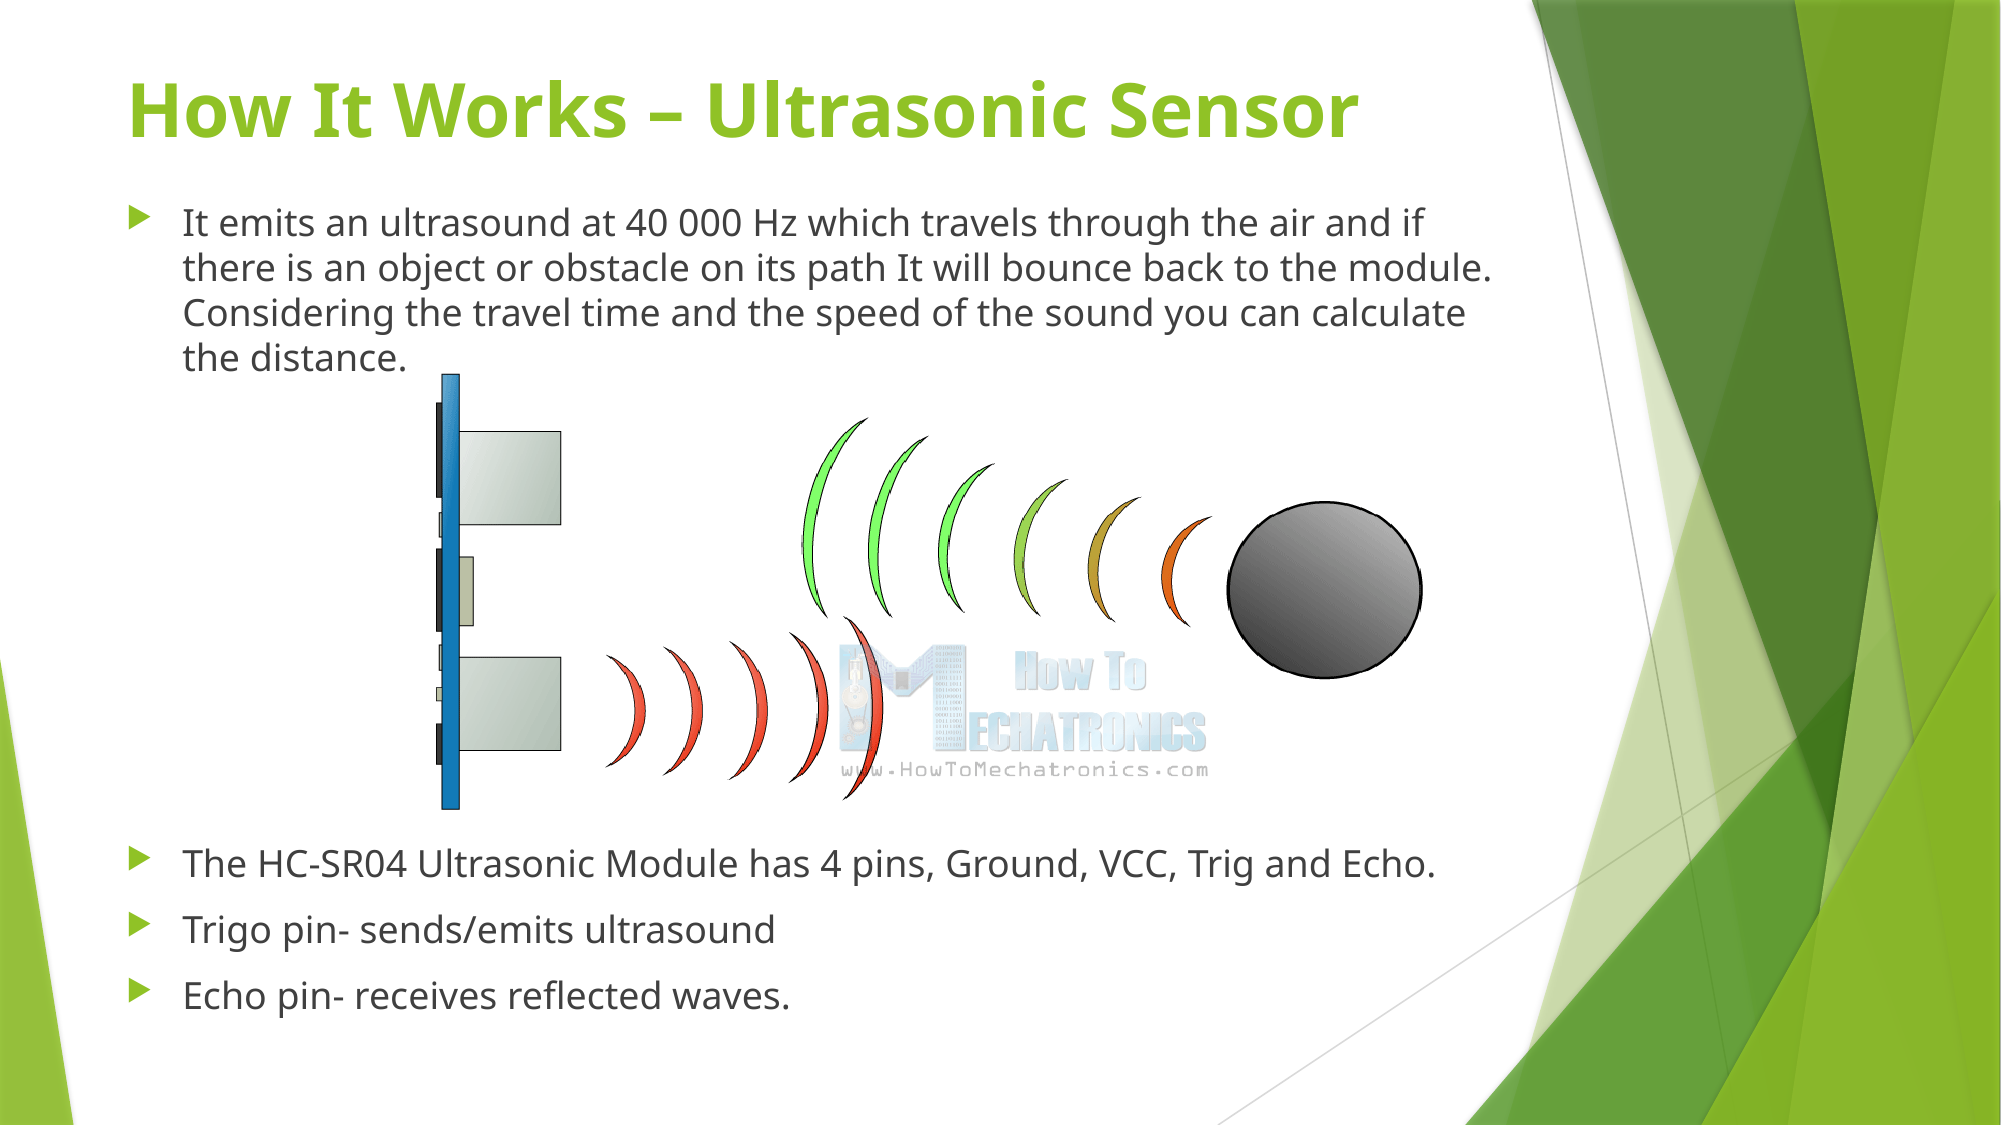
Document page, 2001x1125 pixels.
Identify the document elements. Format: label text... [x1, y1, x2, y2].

picture [419, 305, 1451, 829]
title How It Works – Ultrasonic Sensor [111, 54, 1522, 191]
list It emits an ultrasound at 40 000 Hz which travels through the air and if there is an object or obstacle on its path It will bounce back to the module. Considering the travel time and the speed of the sound you can calculate the distance. The HC-SR04 Ultrasonic Module has 4 pins, Ground, VCC, Trig and Echo. Trigo pin- sends/emits ultrasound Echo pin- receives reflected waves. [111, 191, 1522, 1048]
